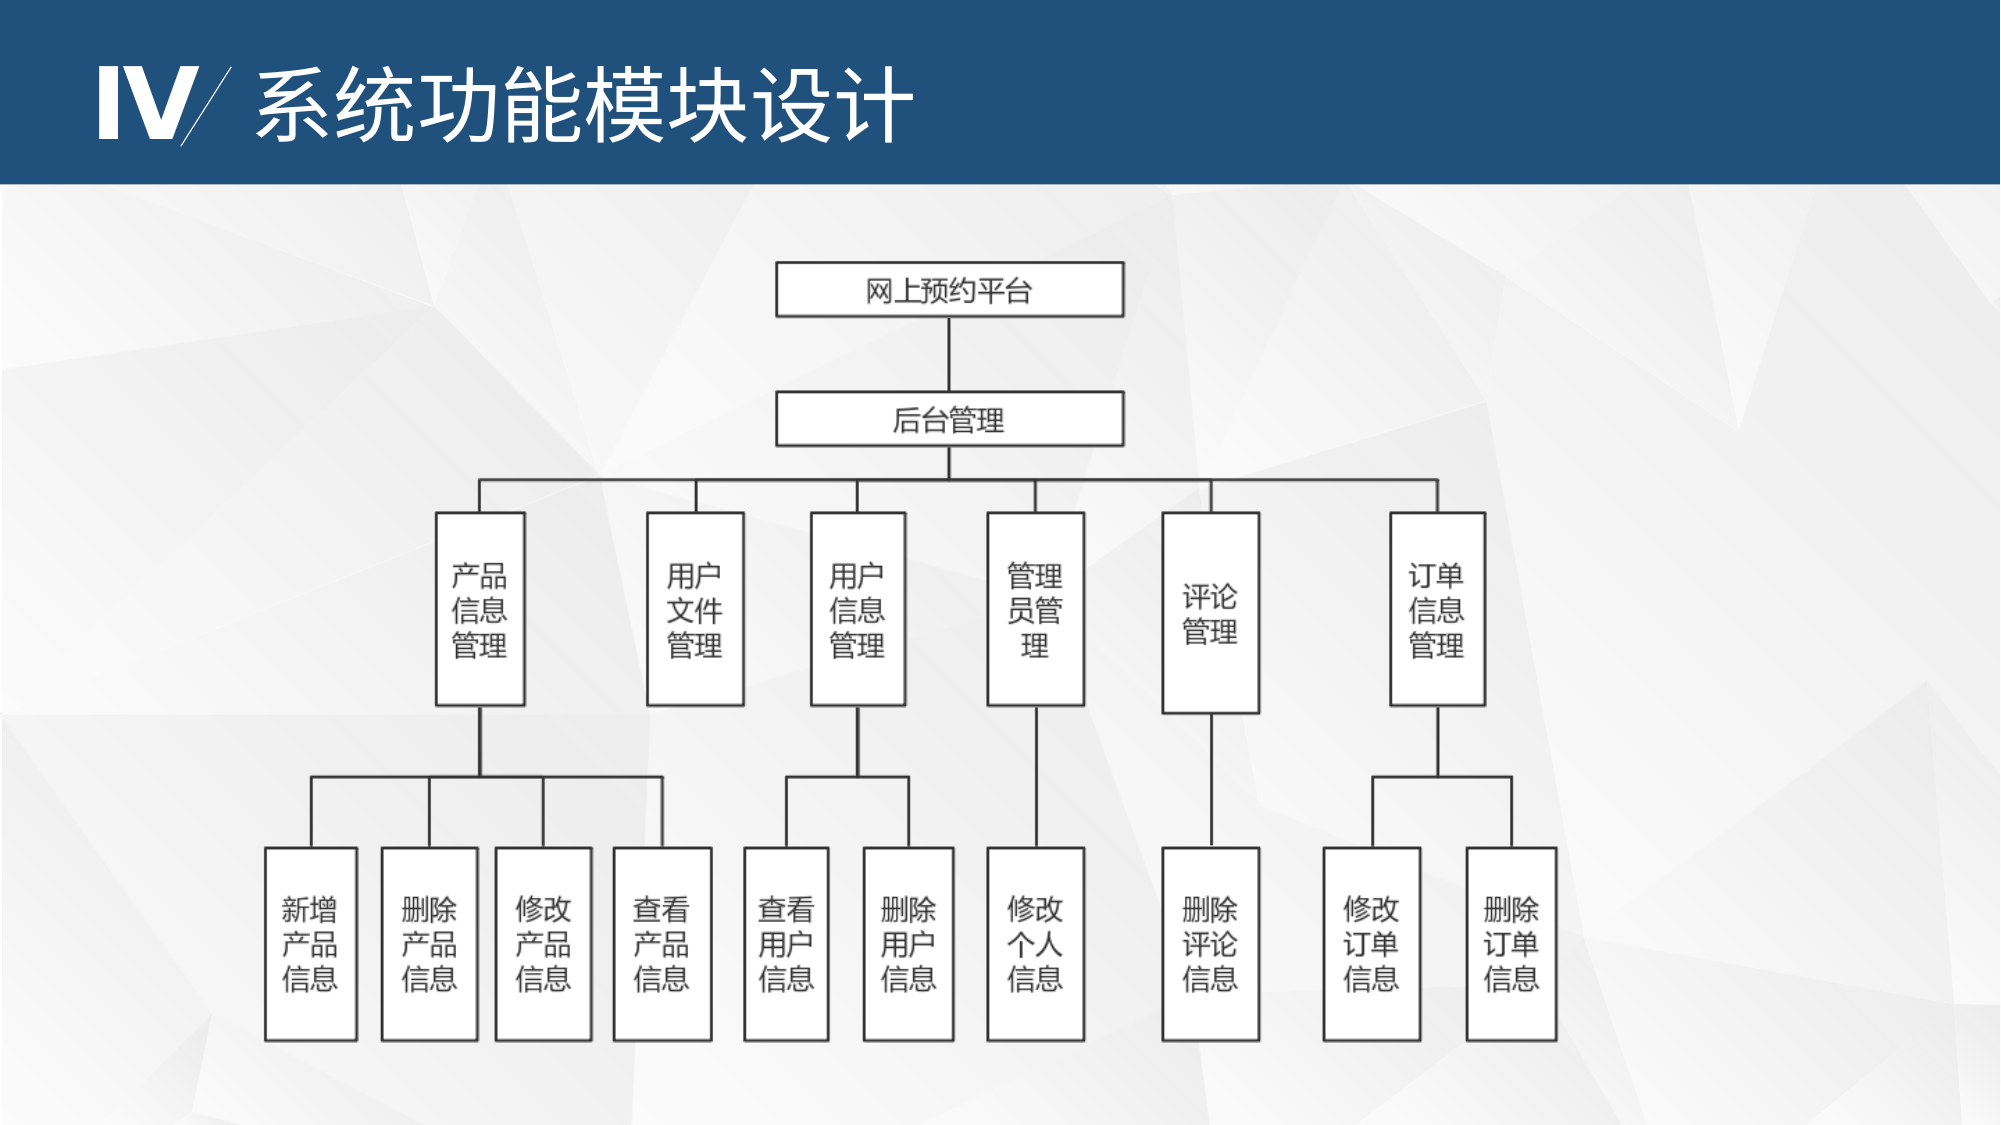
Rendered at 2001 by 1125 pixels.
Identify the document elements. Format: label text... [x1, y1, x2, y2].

list Ⅳ [75, 45, 218, 212]
picture [0, 0, 2001, 1125]
list 系统功能模块设计 [235, 57, 989, 139]
